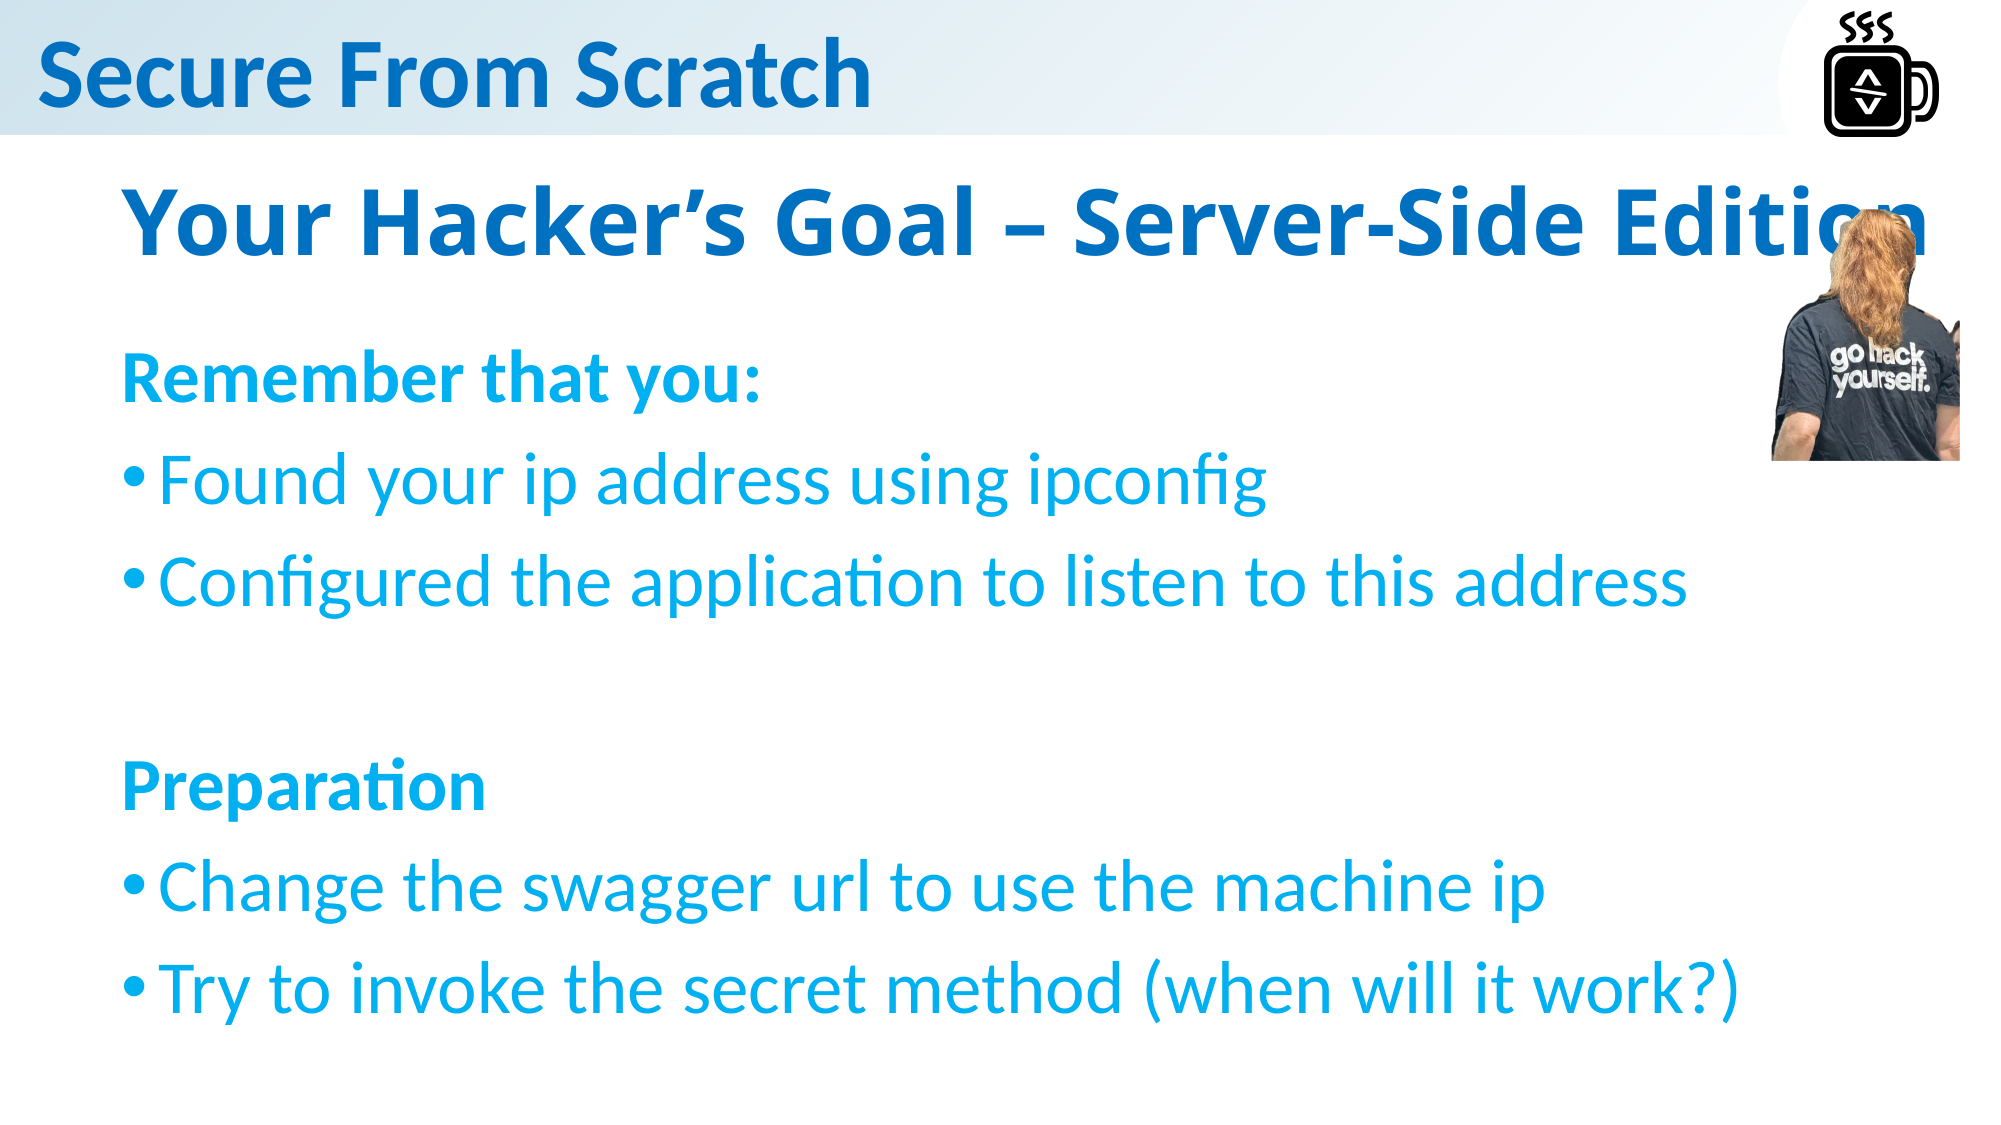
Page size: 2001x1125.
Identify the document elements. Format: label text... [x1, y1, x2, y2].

text_box [975, 537, 1025, 588]
picture [1824, 11, 1939, 137]
title Your Hacker’s Goal – Server-Side Edition [106, 156, 2000, 296]
list Remember that you: Found your ip address using ipconfig Configured the application to listen to this address Preparation Change the swagger url to use the machine ip Try to invoke the secret method (when will it work?) [106, 330, 1973, 1085]
picture [1739, 209, 1991, 461]
